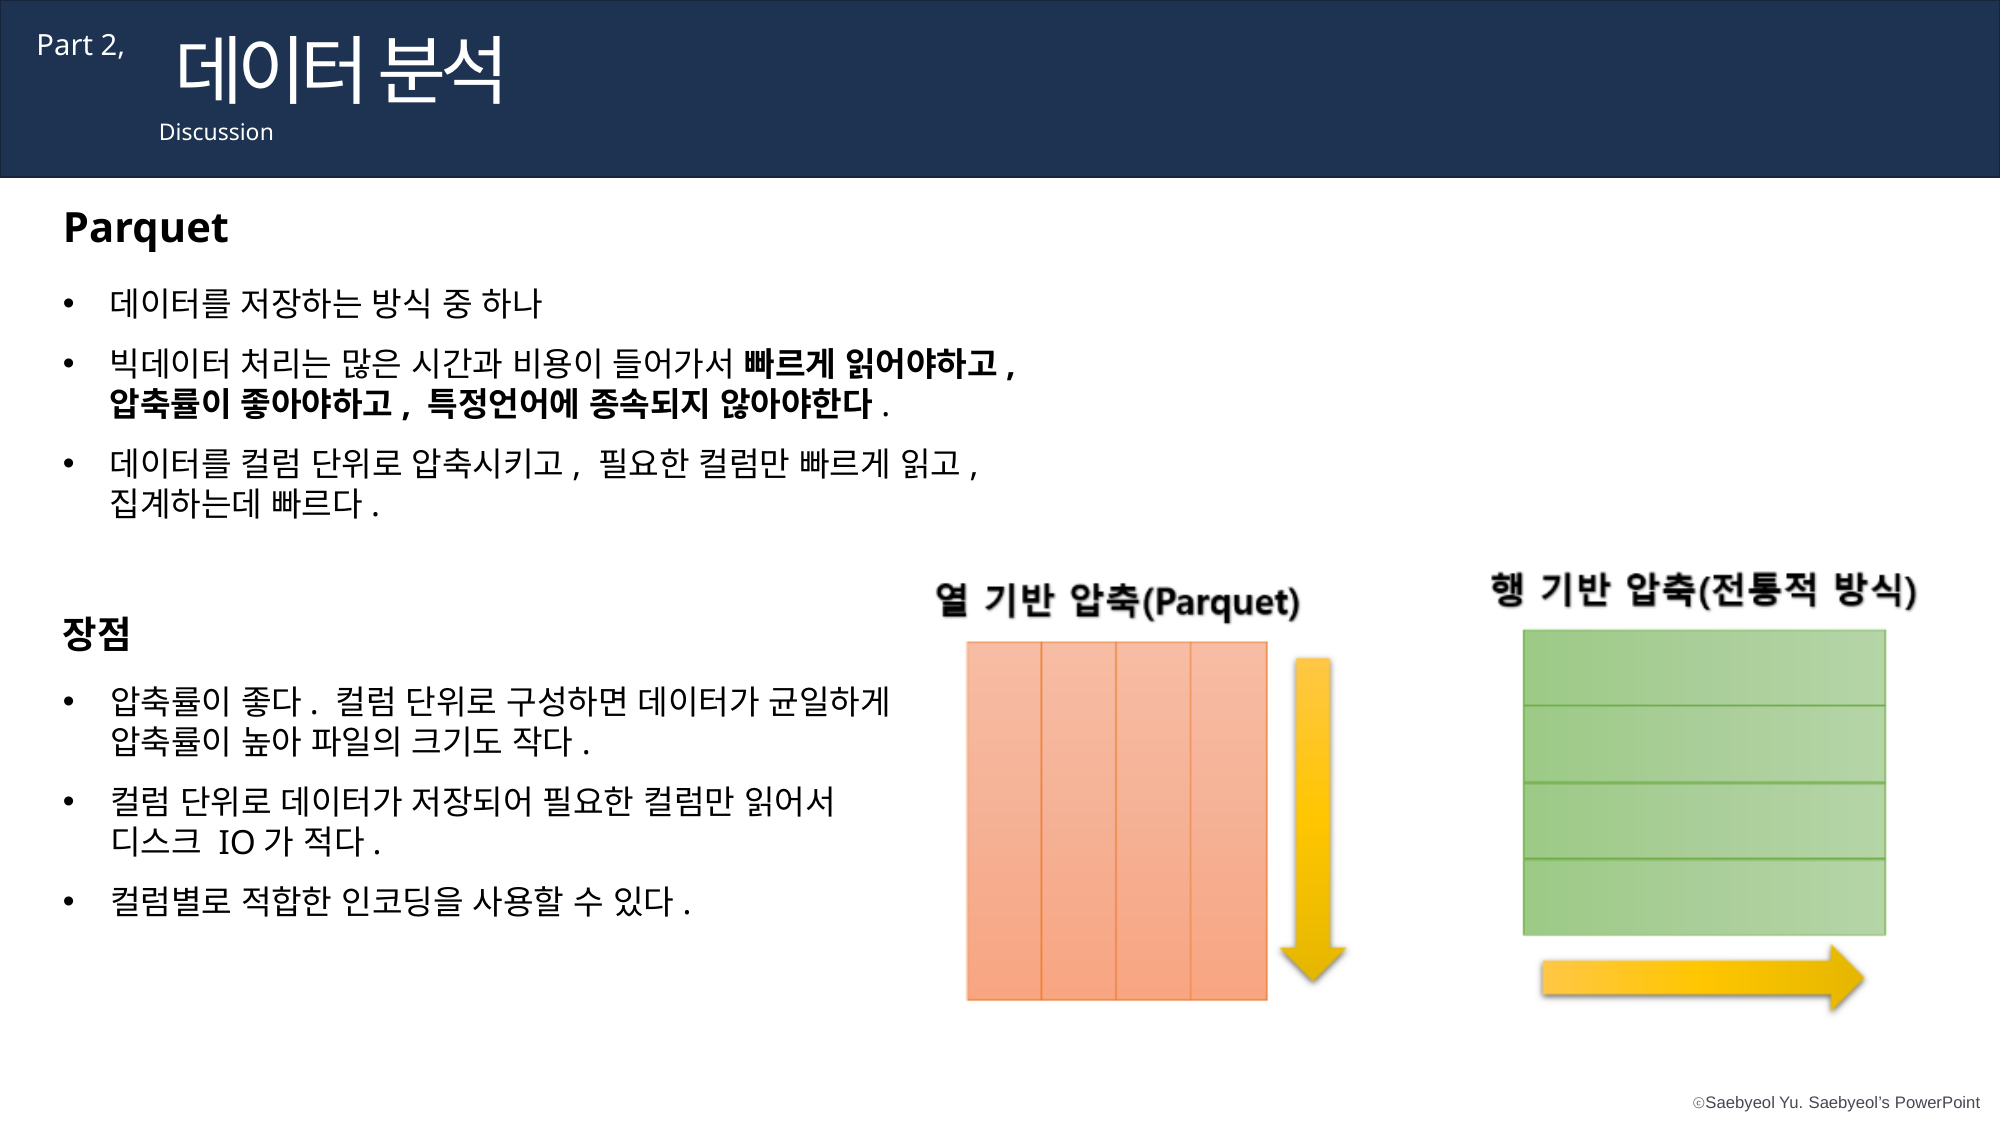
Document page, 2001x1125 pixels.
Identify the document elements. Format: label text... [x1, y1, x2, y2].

text_box 데이터를 저장하는 방식 중 하나 빅데이터 처리는 많은 시간과 비용이 들어가서 빠르게 읽어야하고, 압축률이 좋아야하고, 특정언어에 종속되지 않아야한다. 데이터를 컬럼 단위로 압축시키고, 필요한 컬럼만 빠르게 읽고, 집계하는데 빠르다. [48, 275, 1116, 530]
text_box 장점 압축률이 좋다. 컬럼 단위로 구성하면 데이터가 균일하게 압축률이 높아 파일의 크기도 작다. 컬럼 단위로 데이터가 저장되어 필요한 컬럼만 읽어서 디스크 IO가 적다. 컬럼별로 적합한 인코딩을 사용할 수 있다. [48, 603, 918, 929]
text_box Parquet [48, 193, 1061, 259]
text_box Part 2, [21, 19, 148, 69]
text_box [0, 0, 2000, 178]
picture [918, 562, 1956, 1036]
text_box 데이터 분석 [160, 16, 525, 122]
text_box Discussion [144, 110, 289, 153]
